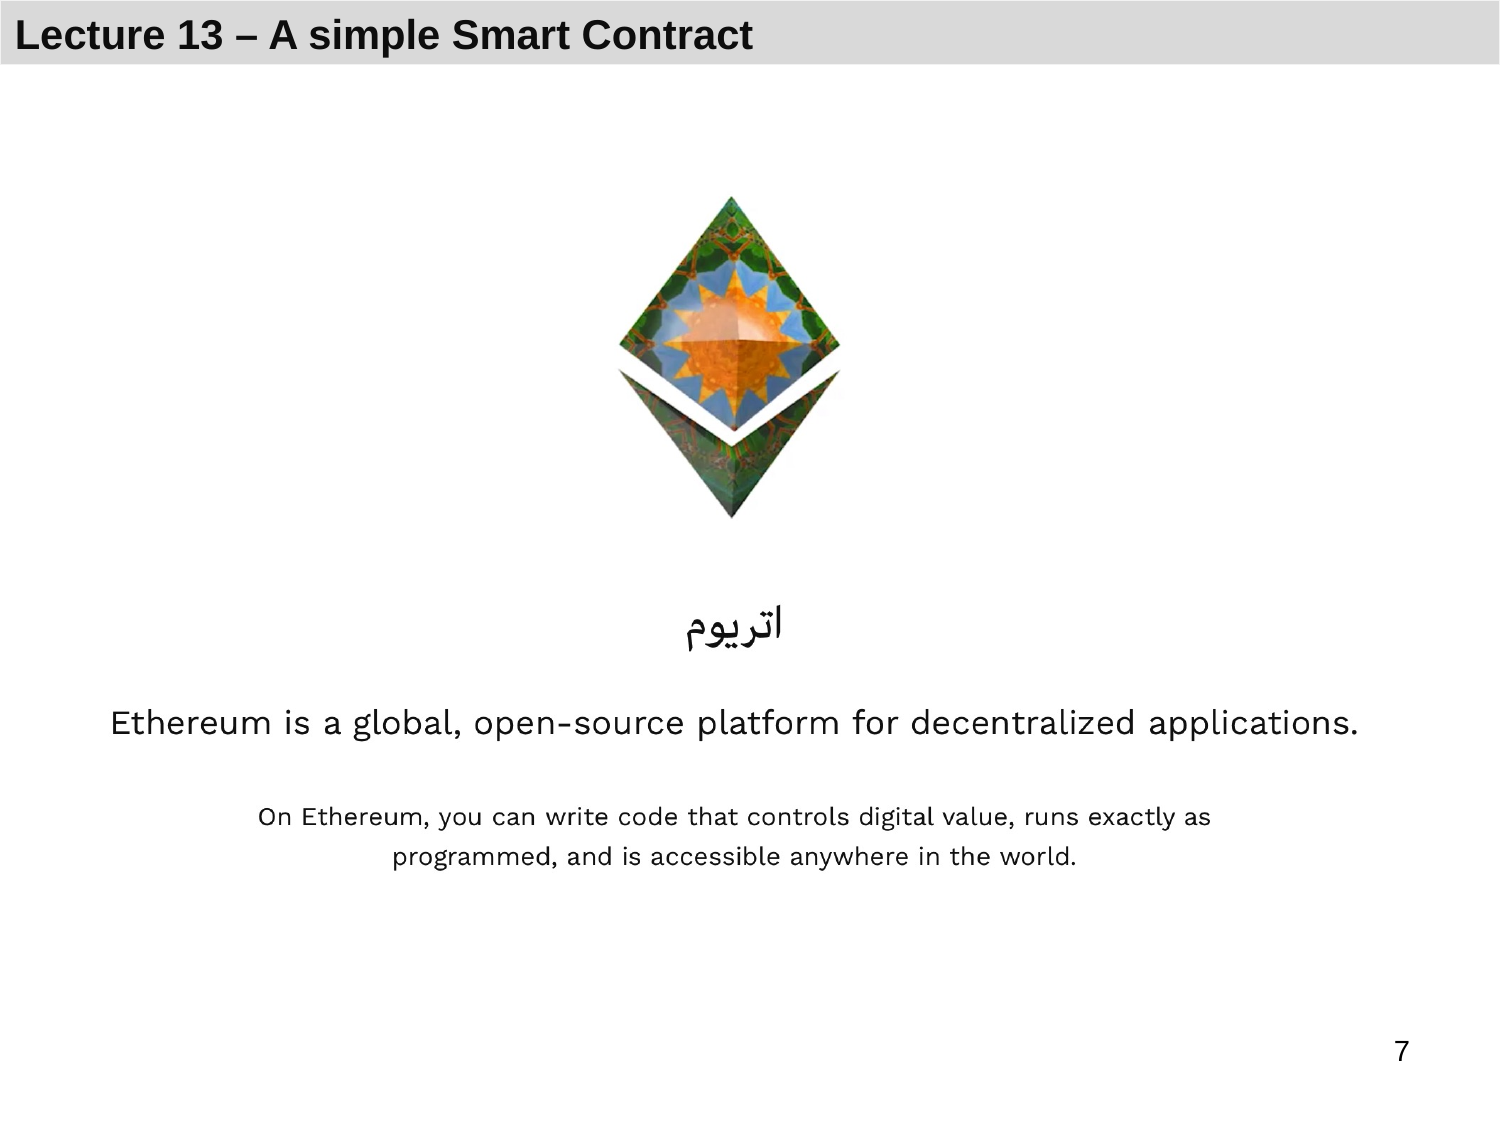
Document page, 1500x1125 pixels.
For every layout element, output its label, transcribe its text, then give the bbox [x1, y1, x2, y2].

picture [0, 161, 1500, 913]
slide_number 7 [1074, 1024, 1425, 1103]
